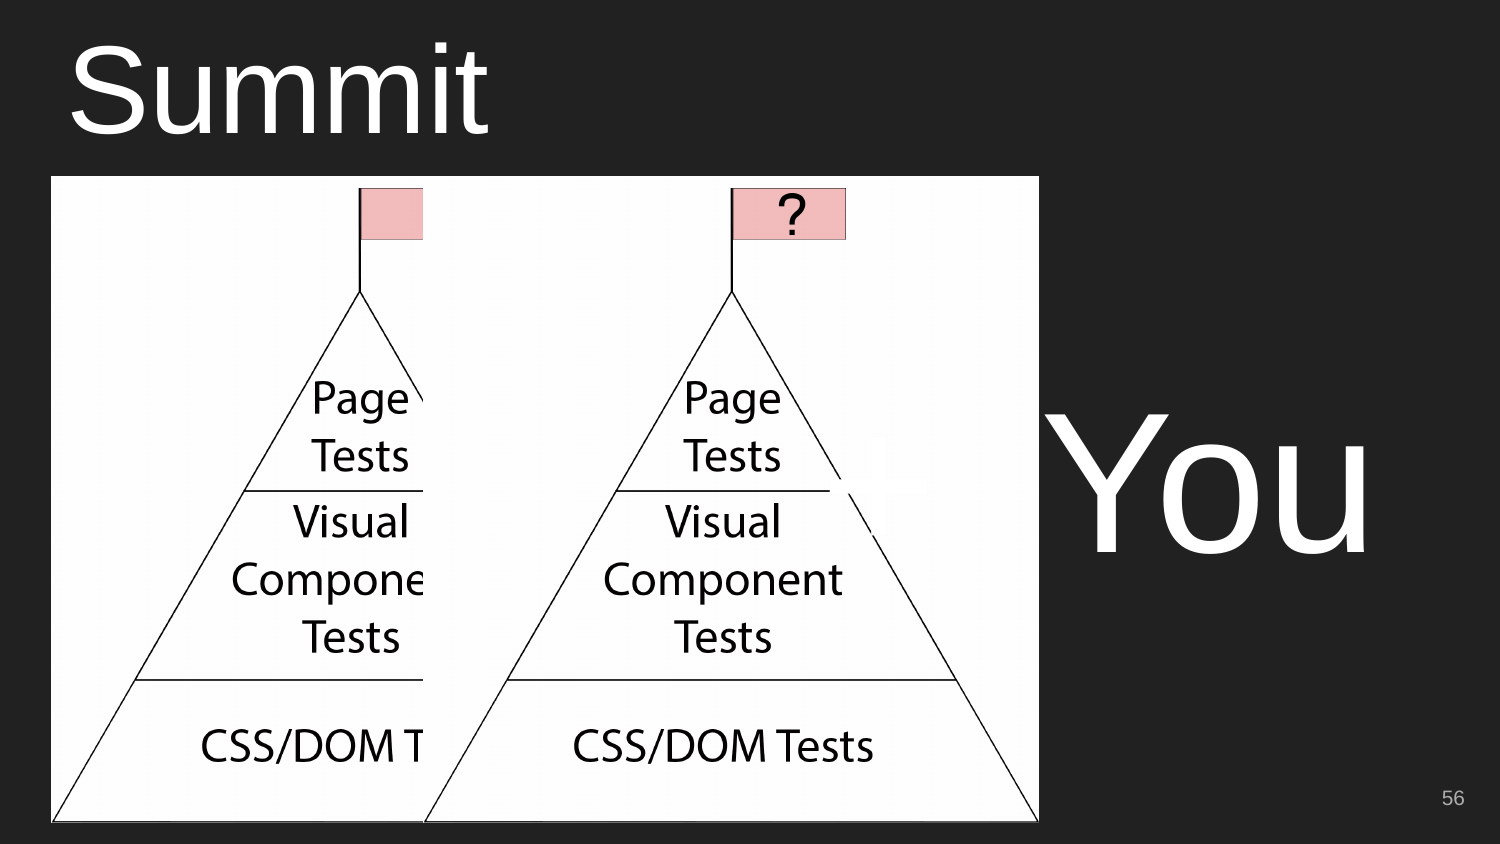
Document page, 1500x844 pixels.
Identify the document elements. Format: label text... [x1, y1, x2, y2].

text_box You [1043, 348, 1434, 598]
picture [50, 176, 1039, 823]
title Summit [51, 0, 1449, 88]
slide_number ‹#› [1389, 764, 1480, 830]
